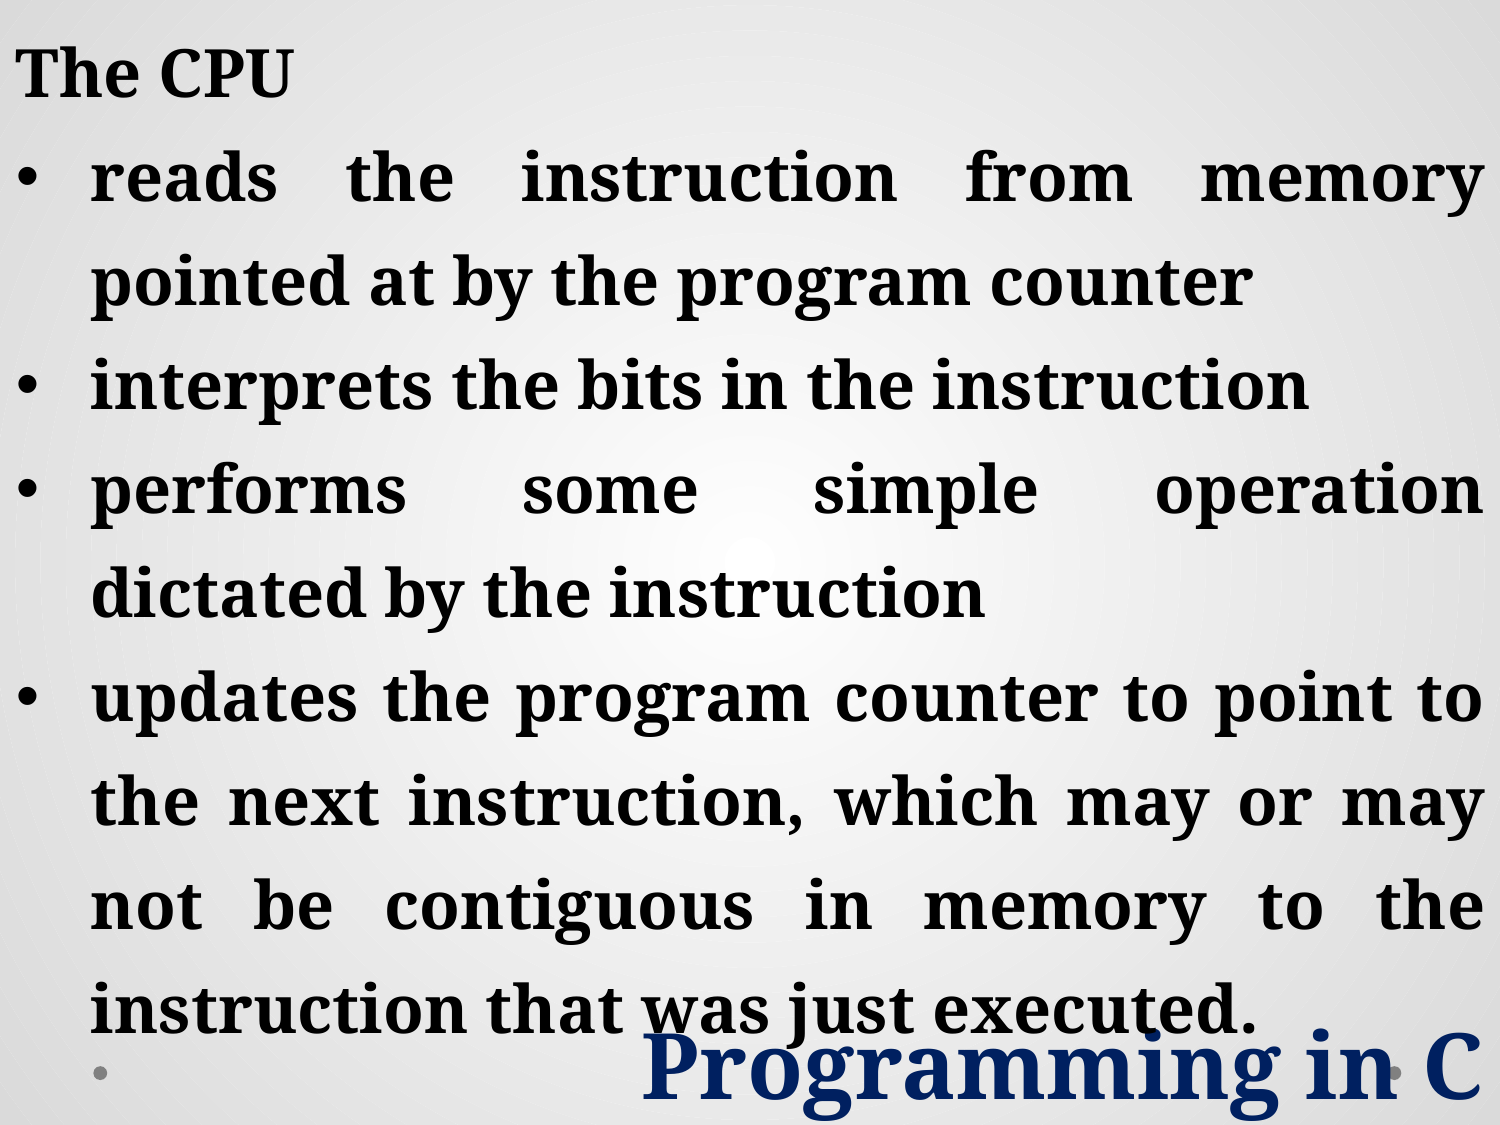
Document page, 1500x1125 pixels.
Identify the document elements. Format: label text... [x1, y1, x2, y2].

text_box The CPU reads the instruction from memory pointed at by the program counter interprets the bits in the instruction performs some simple operation dictated by the instruction updates the program counter to point to the next instruction, which may or may not be contiguous in memory to the instruction that was just executed. [1, 0, 1500, 1055]
text_box Programming in C [0, 1012, 1500, 1125]
